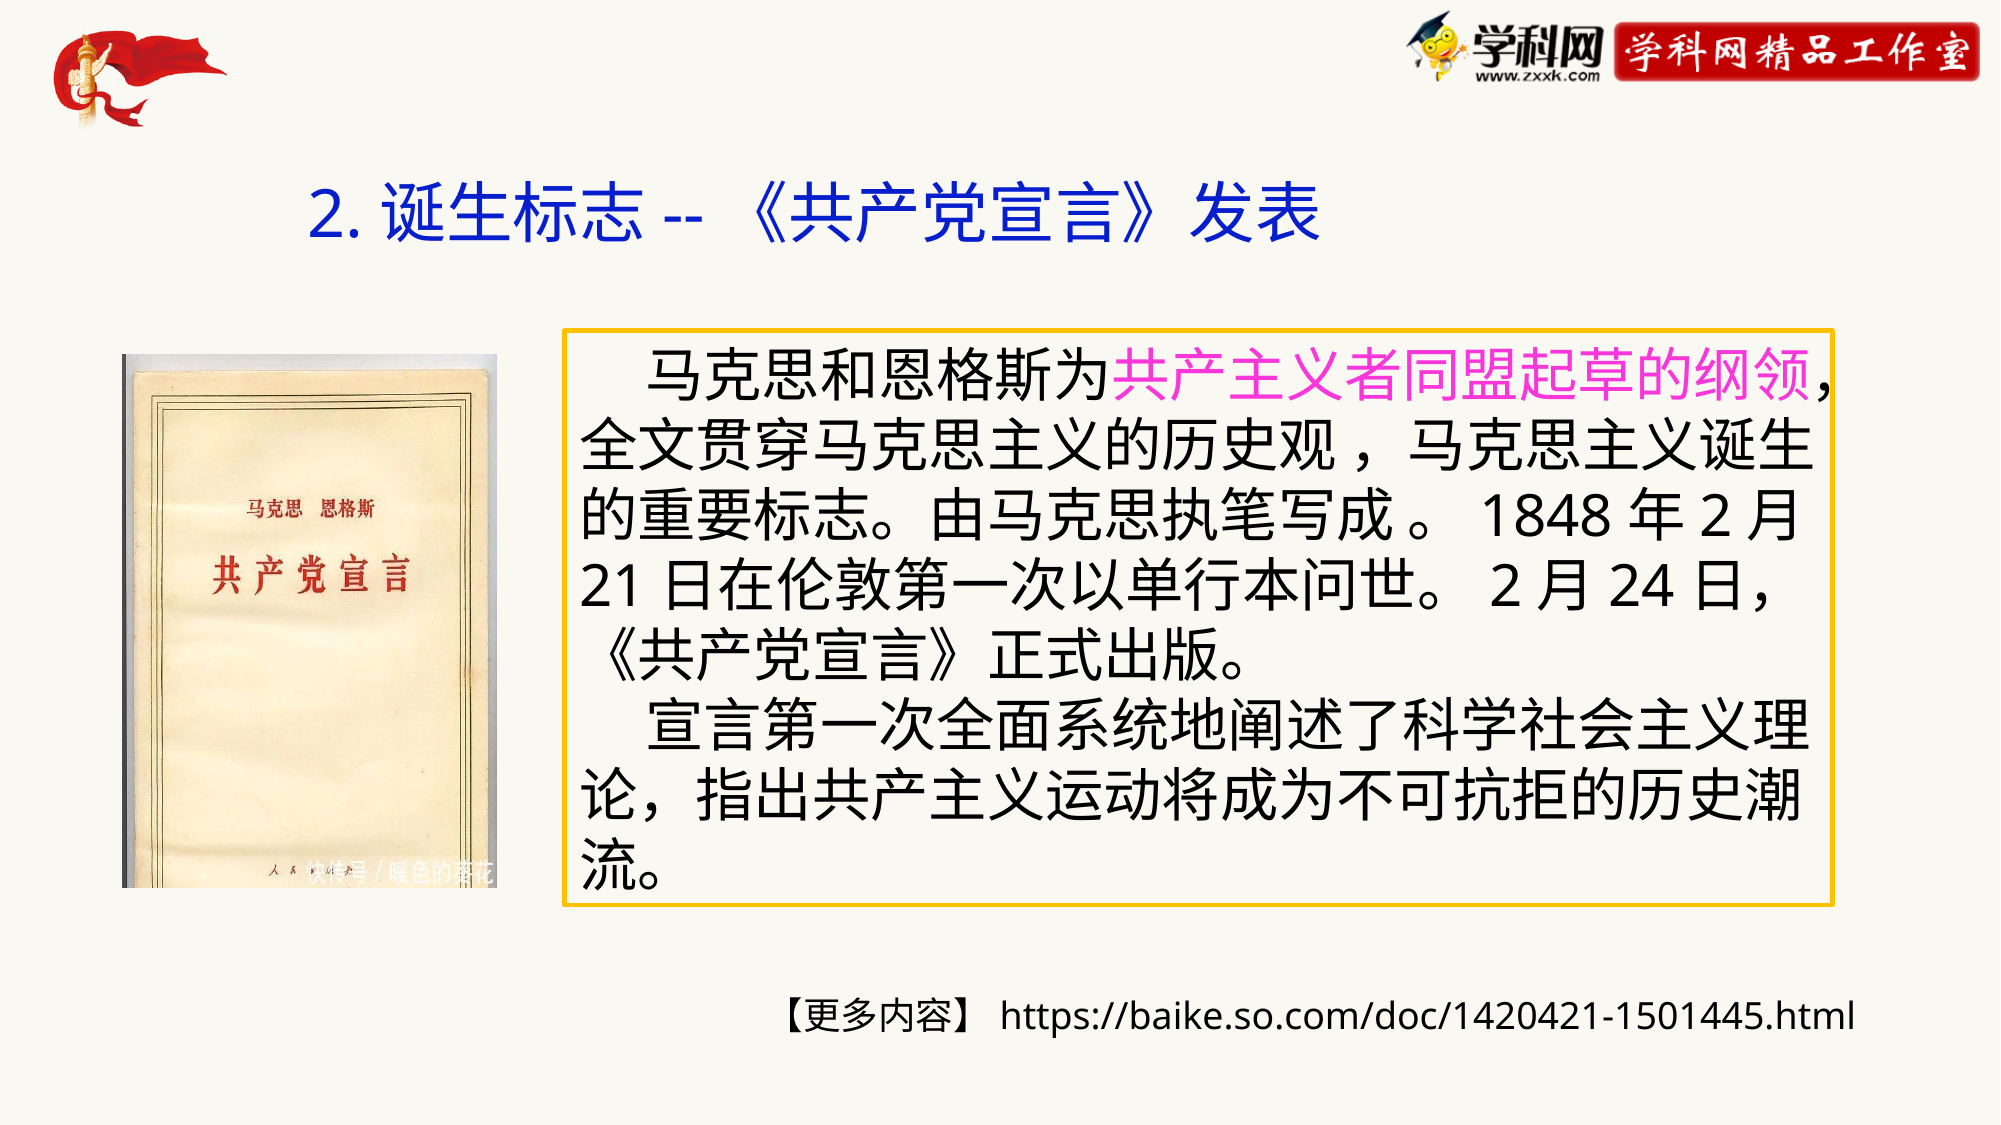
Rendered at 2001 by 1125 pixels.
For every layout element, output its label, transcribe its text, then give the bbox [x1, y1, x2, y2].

picture [0, 0, 2001, 1125]
text_box 【更多内容】https://baike.so.com/doc/1420421-1501445.html [750, 985, 1896, 1045]
text_box 马克思和恩格斯为共产主义者同盟起草的纲领，全文贯穿马克思主义的历史观 ，马克思主义诞生的重要标志。由马克思执笔写成 。1848年2月21日在伦敦第一次以单行本问世。2月24日，《共产党宣言》正式出版。 宣言第一次全面系统地阐述了科学社会主义理论，指出共产主义运动将成为不可抗拒的历史潮流。 [564, 330, 1833, 906]
text_box 2.诞生标志--《共产党宣言》发表 [248, 163, 1700, 259]
